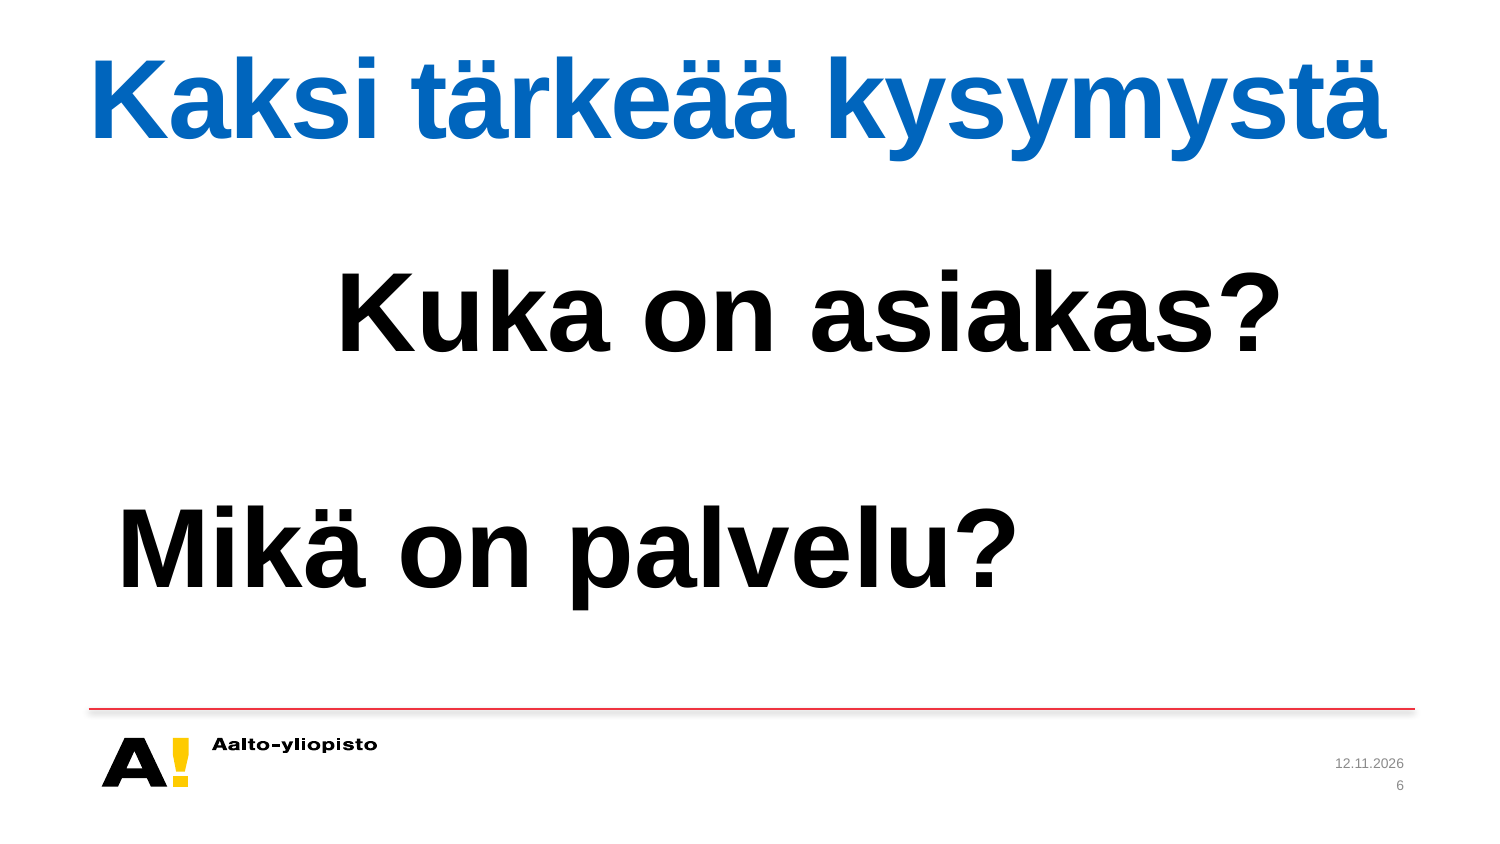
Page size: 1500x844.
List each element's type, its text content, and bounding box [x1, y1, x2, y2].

title Kaksi tärkeää kysymystä [88, 46, 1415, 194]
list Mikä on palvelu? [115, 474, 1080, 633]
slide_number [810, 751, 1405, 774]
slide_number 6 [810, 774, 1405, 795]
text_box Kuka on asiakas? [335, 238, 1286, 374]
